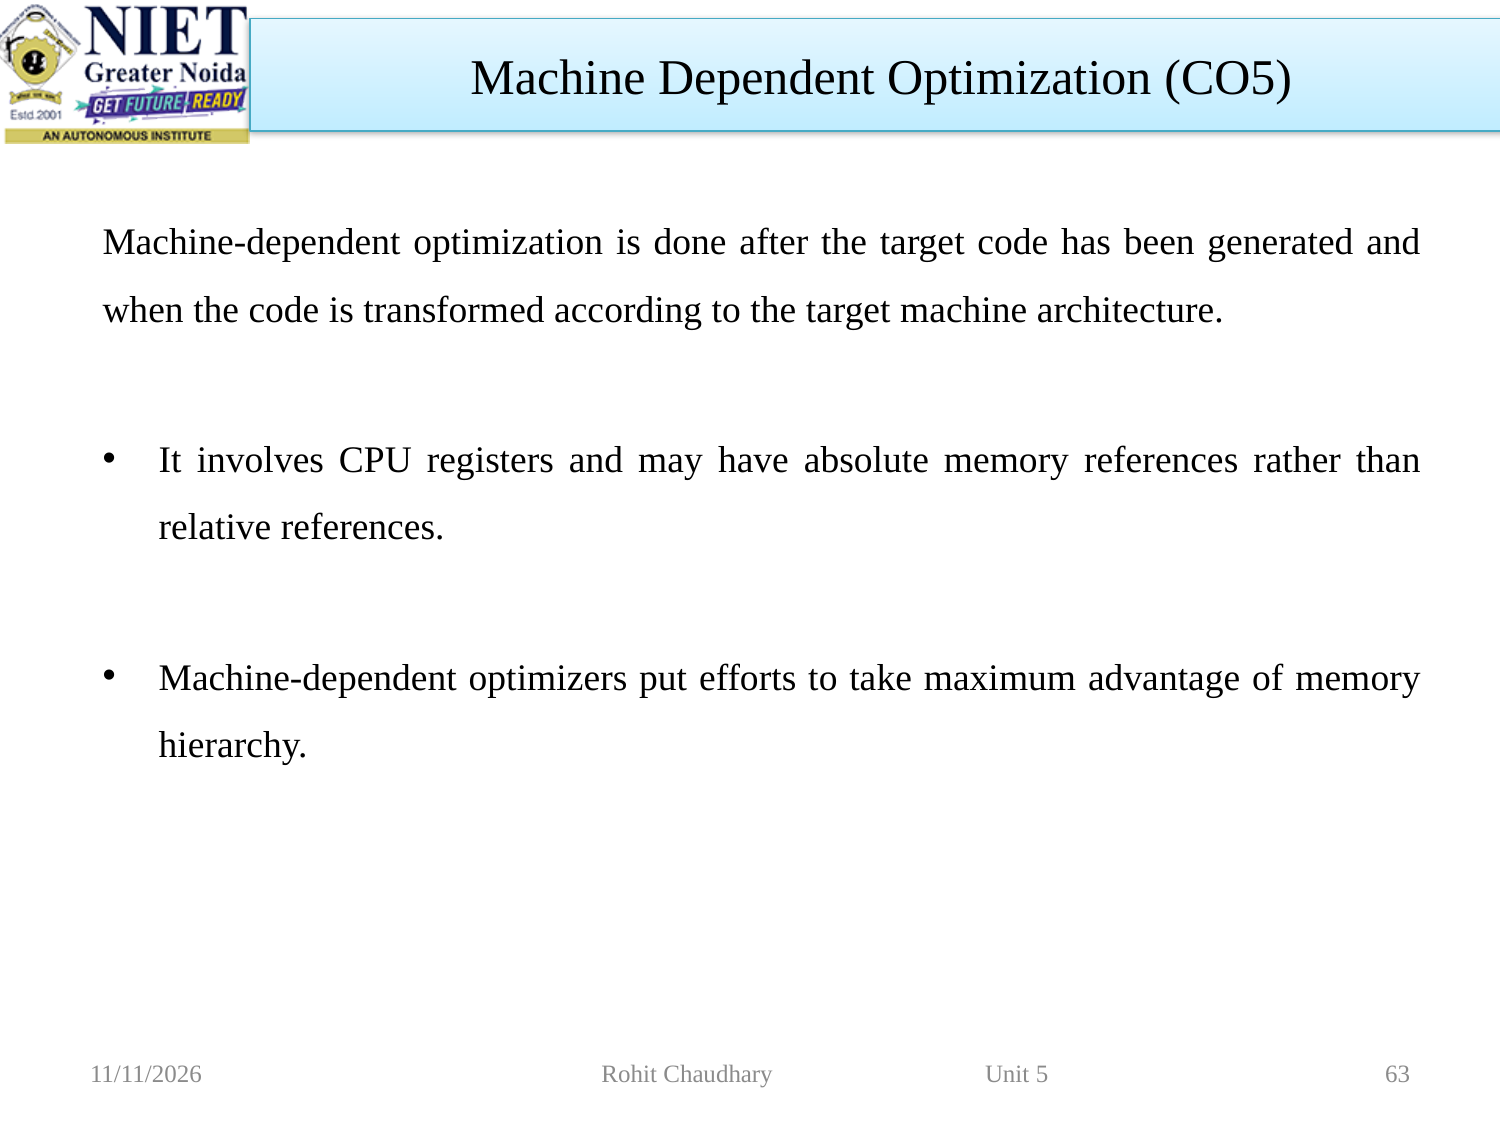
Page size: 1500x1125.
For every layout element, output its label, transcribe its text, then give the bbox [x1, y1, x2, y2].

picture [0, 4, 250, 144]
list Machine-dependent optimization is done after the target code has been generated and when the code is transformed according to the target machine architecture. It involves CPU registers and may have absolute memory references rather than relative references. Machine-dependent optimizers put efforts to take maximum advantage of memory hierarchy. [87, 187, 1438, 930]
slide_number 63 [1238, 1042, 1425, 1103]
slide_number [75, 1042, 412, 1103]
footer Rohit Chaudhary Unit 5 [412, 1042, 1238, 1103]
text_box Machine Dependent Optimization (CO5) [249, 18, 1500, 132]
